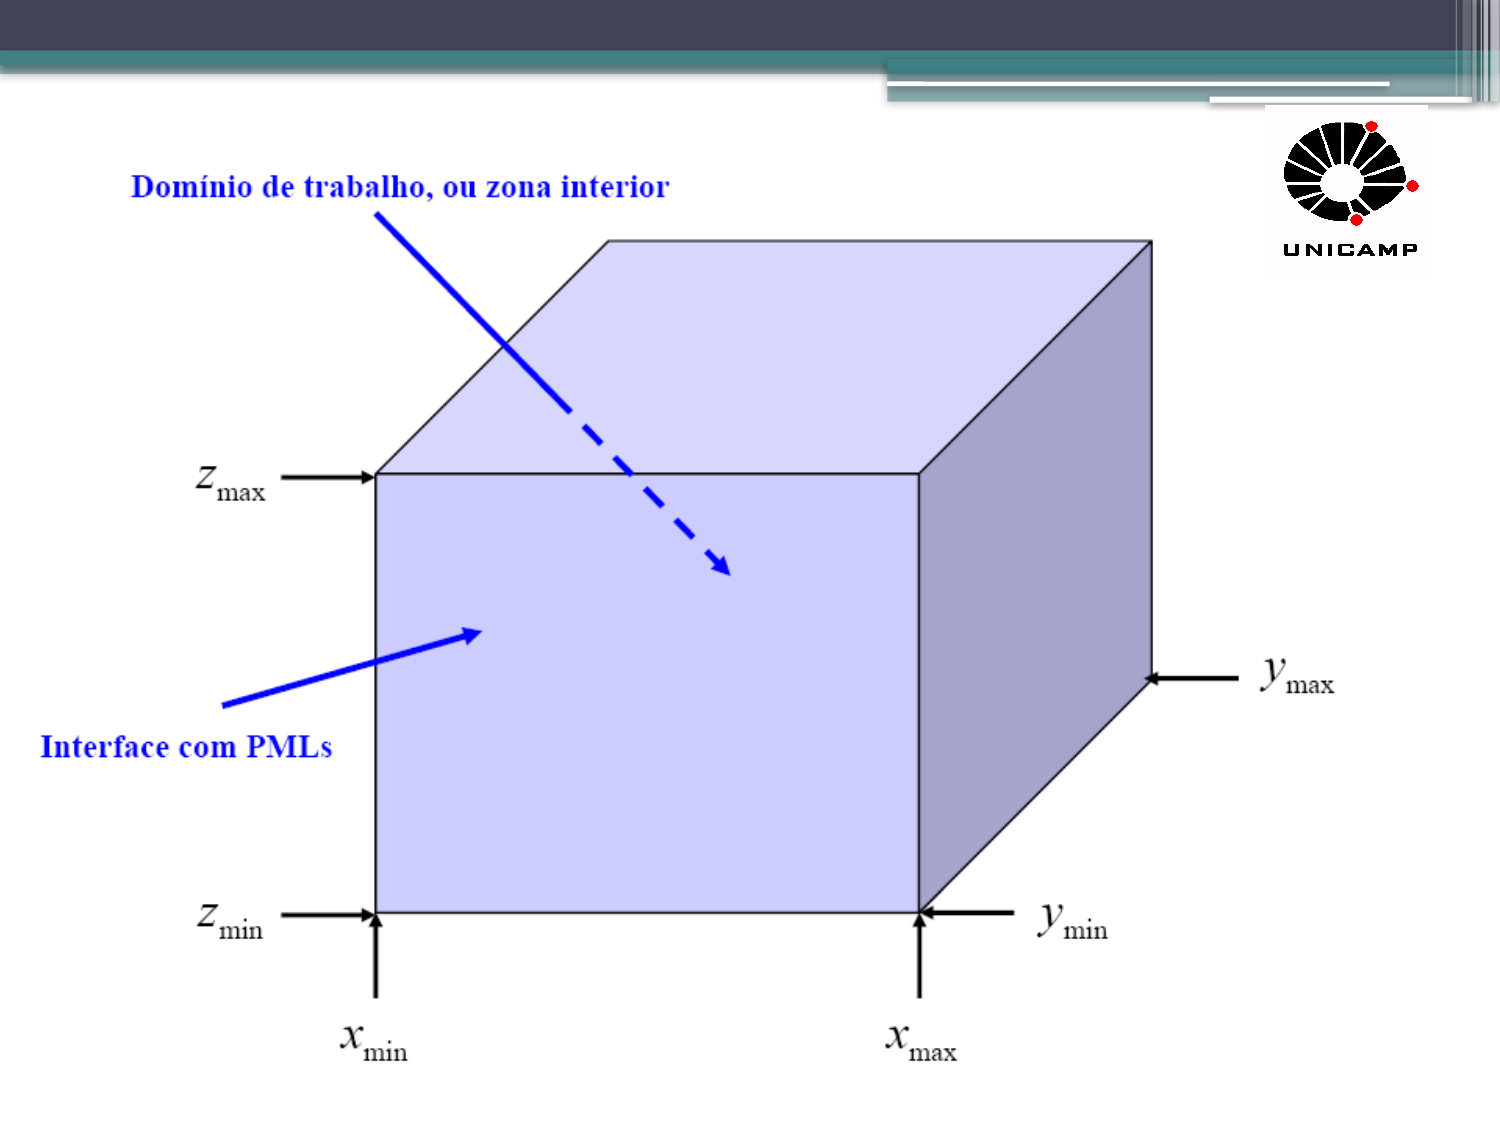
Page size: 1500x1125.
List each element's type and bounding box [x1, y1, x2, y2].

picture [23, 105, 1428, 1083]
